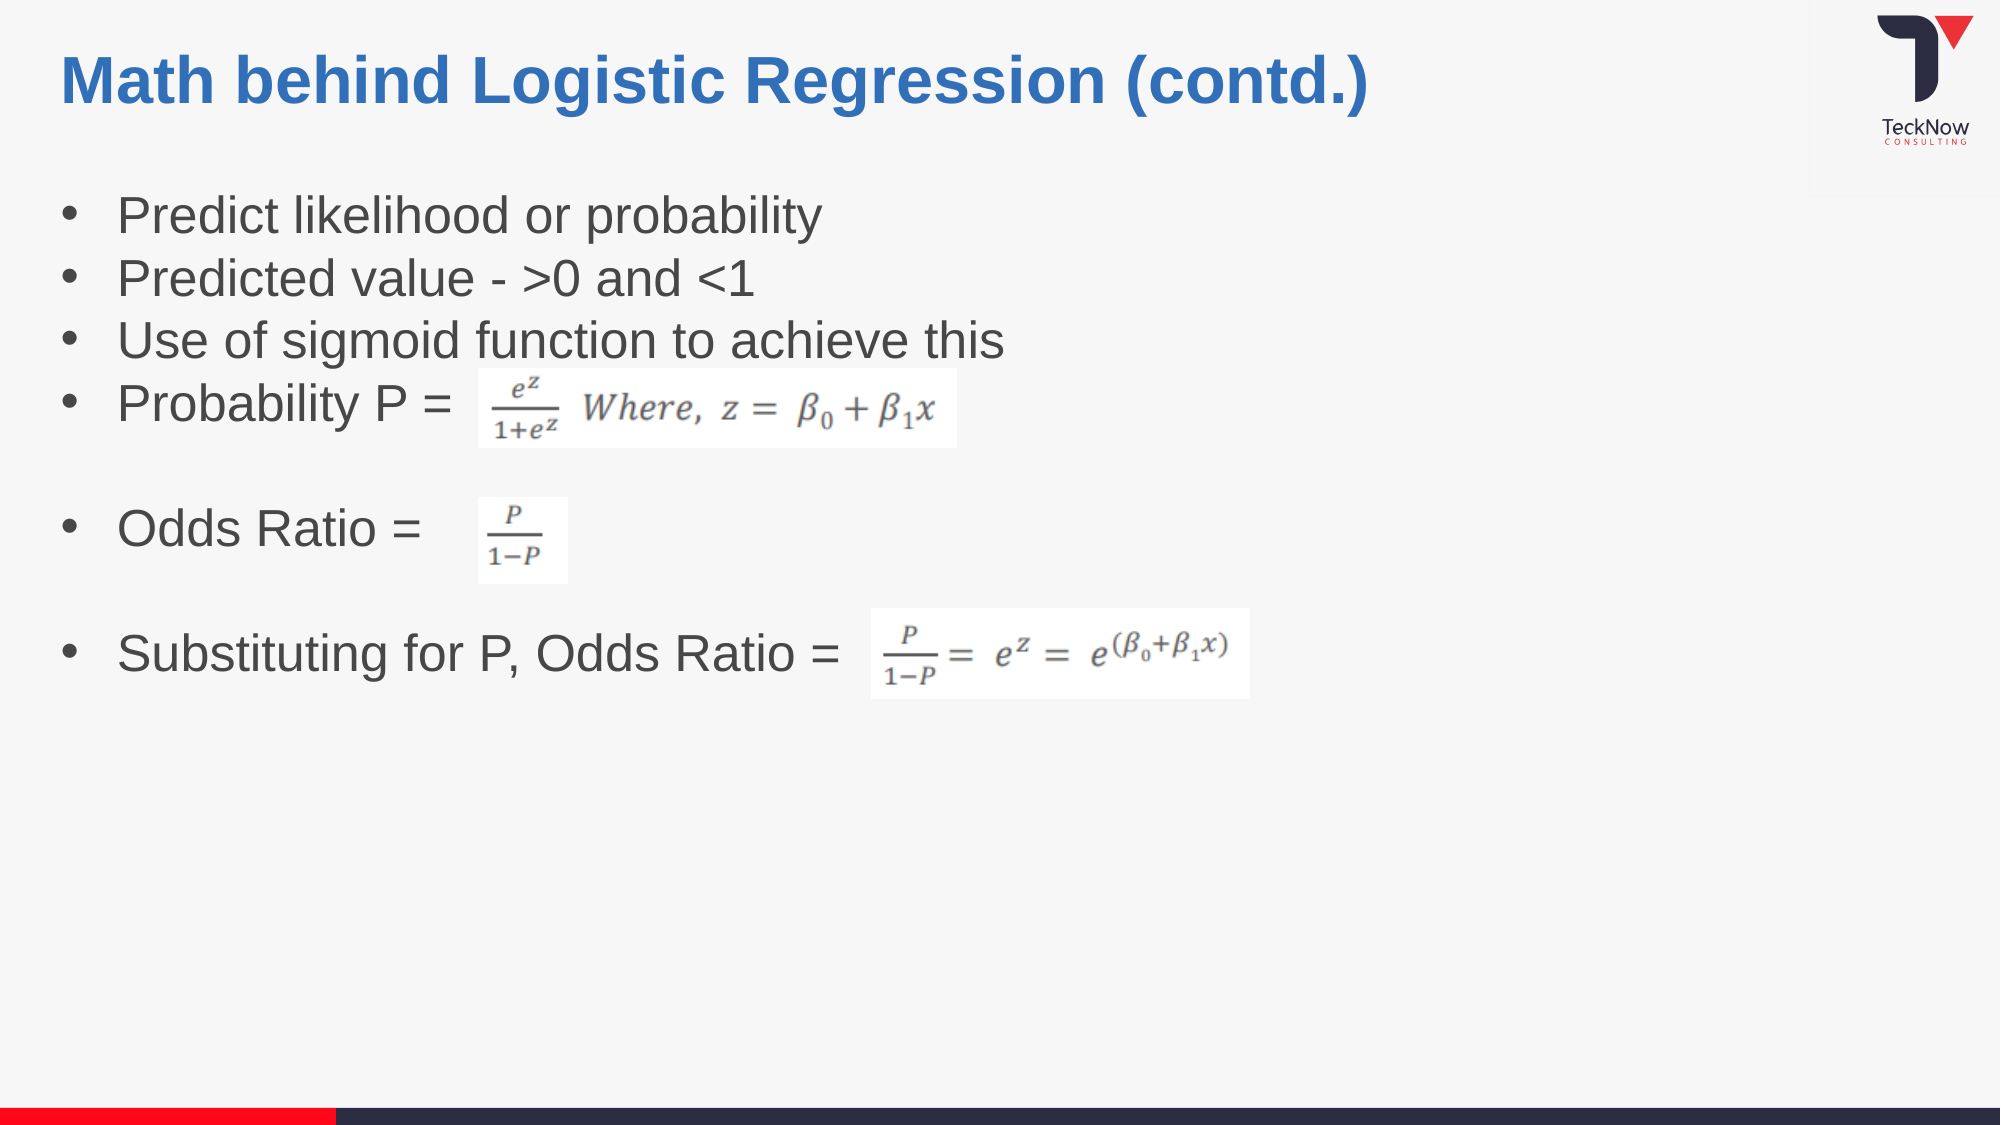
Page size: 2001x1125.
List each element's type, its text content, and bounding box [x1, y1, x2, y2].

picture [1809, 0, 2000, 197]
picture [478, 497, 568, 584]
text_box Math behind Logistic Regression (contd.) [45, 38, 1771, 256]
picture [478, 368, 957, 448]
text_box Predict likelihood or probability Predicted value - >0 and <1 Use of sigmoid function to achieve this Probability P = Odds Ratio = Substituting for P, Odds Ratio = [45, 174, 1925, 752]
picture [871, 608, 1250, 700]
